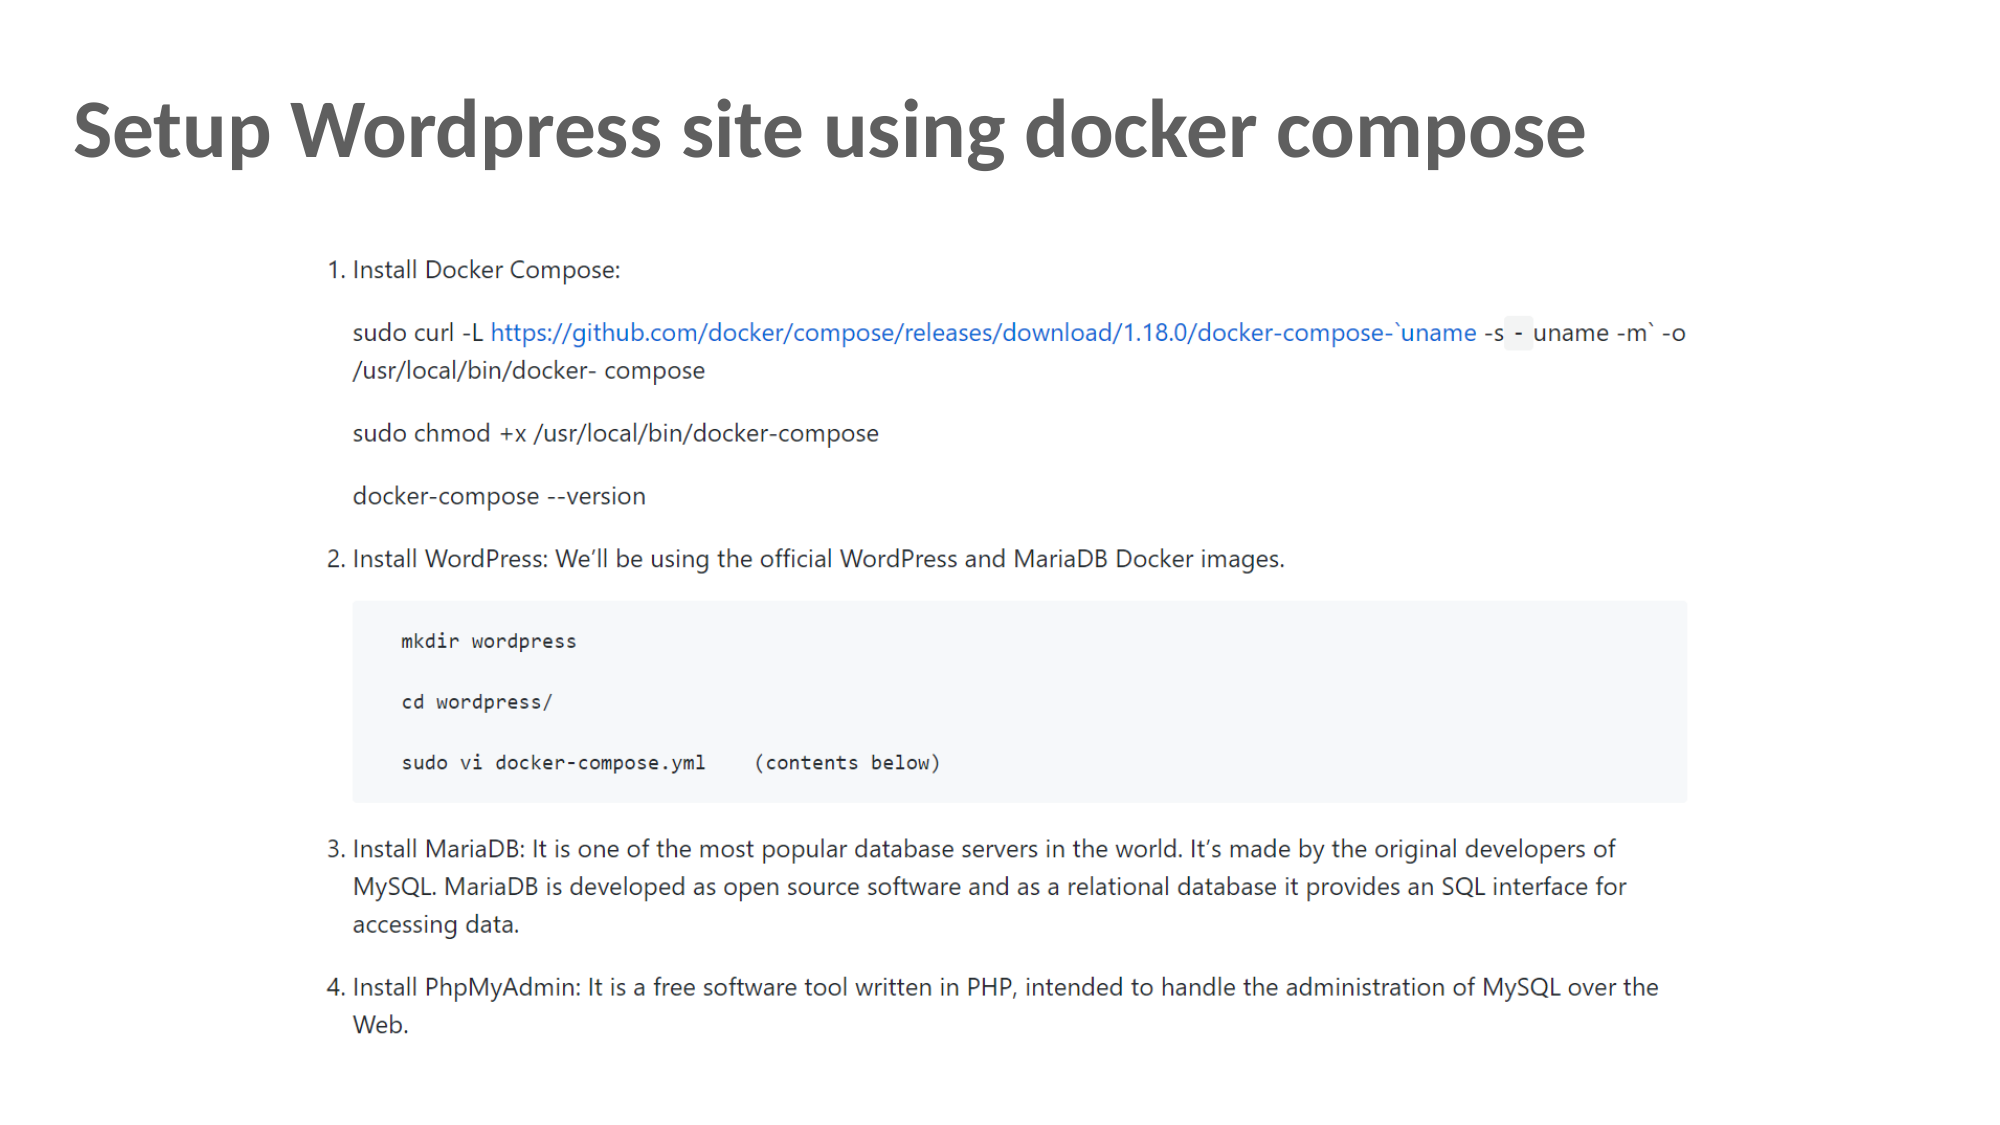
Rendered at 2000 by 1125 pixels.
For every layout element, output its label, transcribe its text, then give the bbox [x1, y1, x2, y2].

picture [272, 251, 1702, 1049]
text_box Setup Wordpress site using docker compose [34, 37, 1629, 174]
